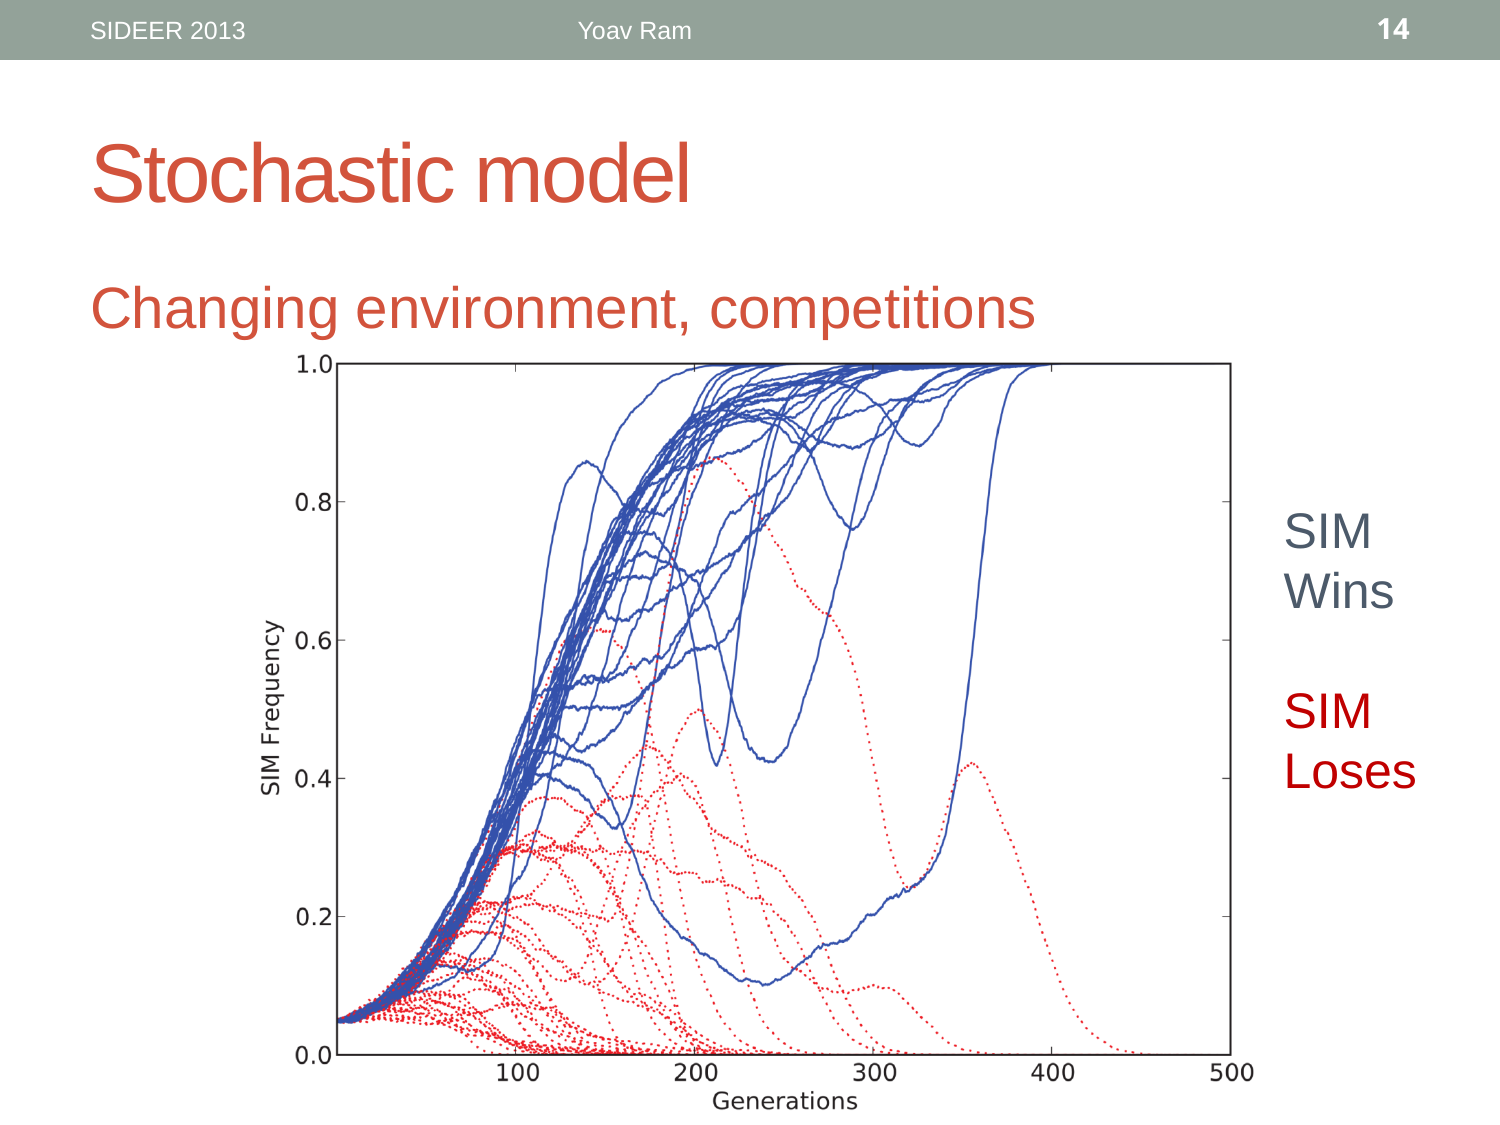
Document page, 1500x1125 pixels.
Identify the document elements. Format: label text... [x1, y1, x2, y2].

list Changing environment, competitions [75, 262, 1425, 1063]
text_box [78, 1, 1428, 189]
picture [253, 337, 1269, 1125]
text_box SIM Wins SIM Loses [1277, 491, 1447, 807]
title Stochastic model [75, 87, 1425, 250]
